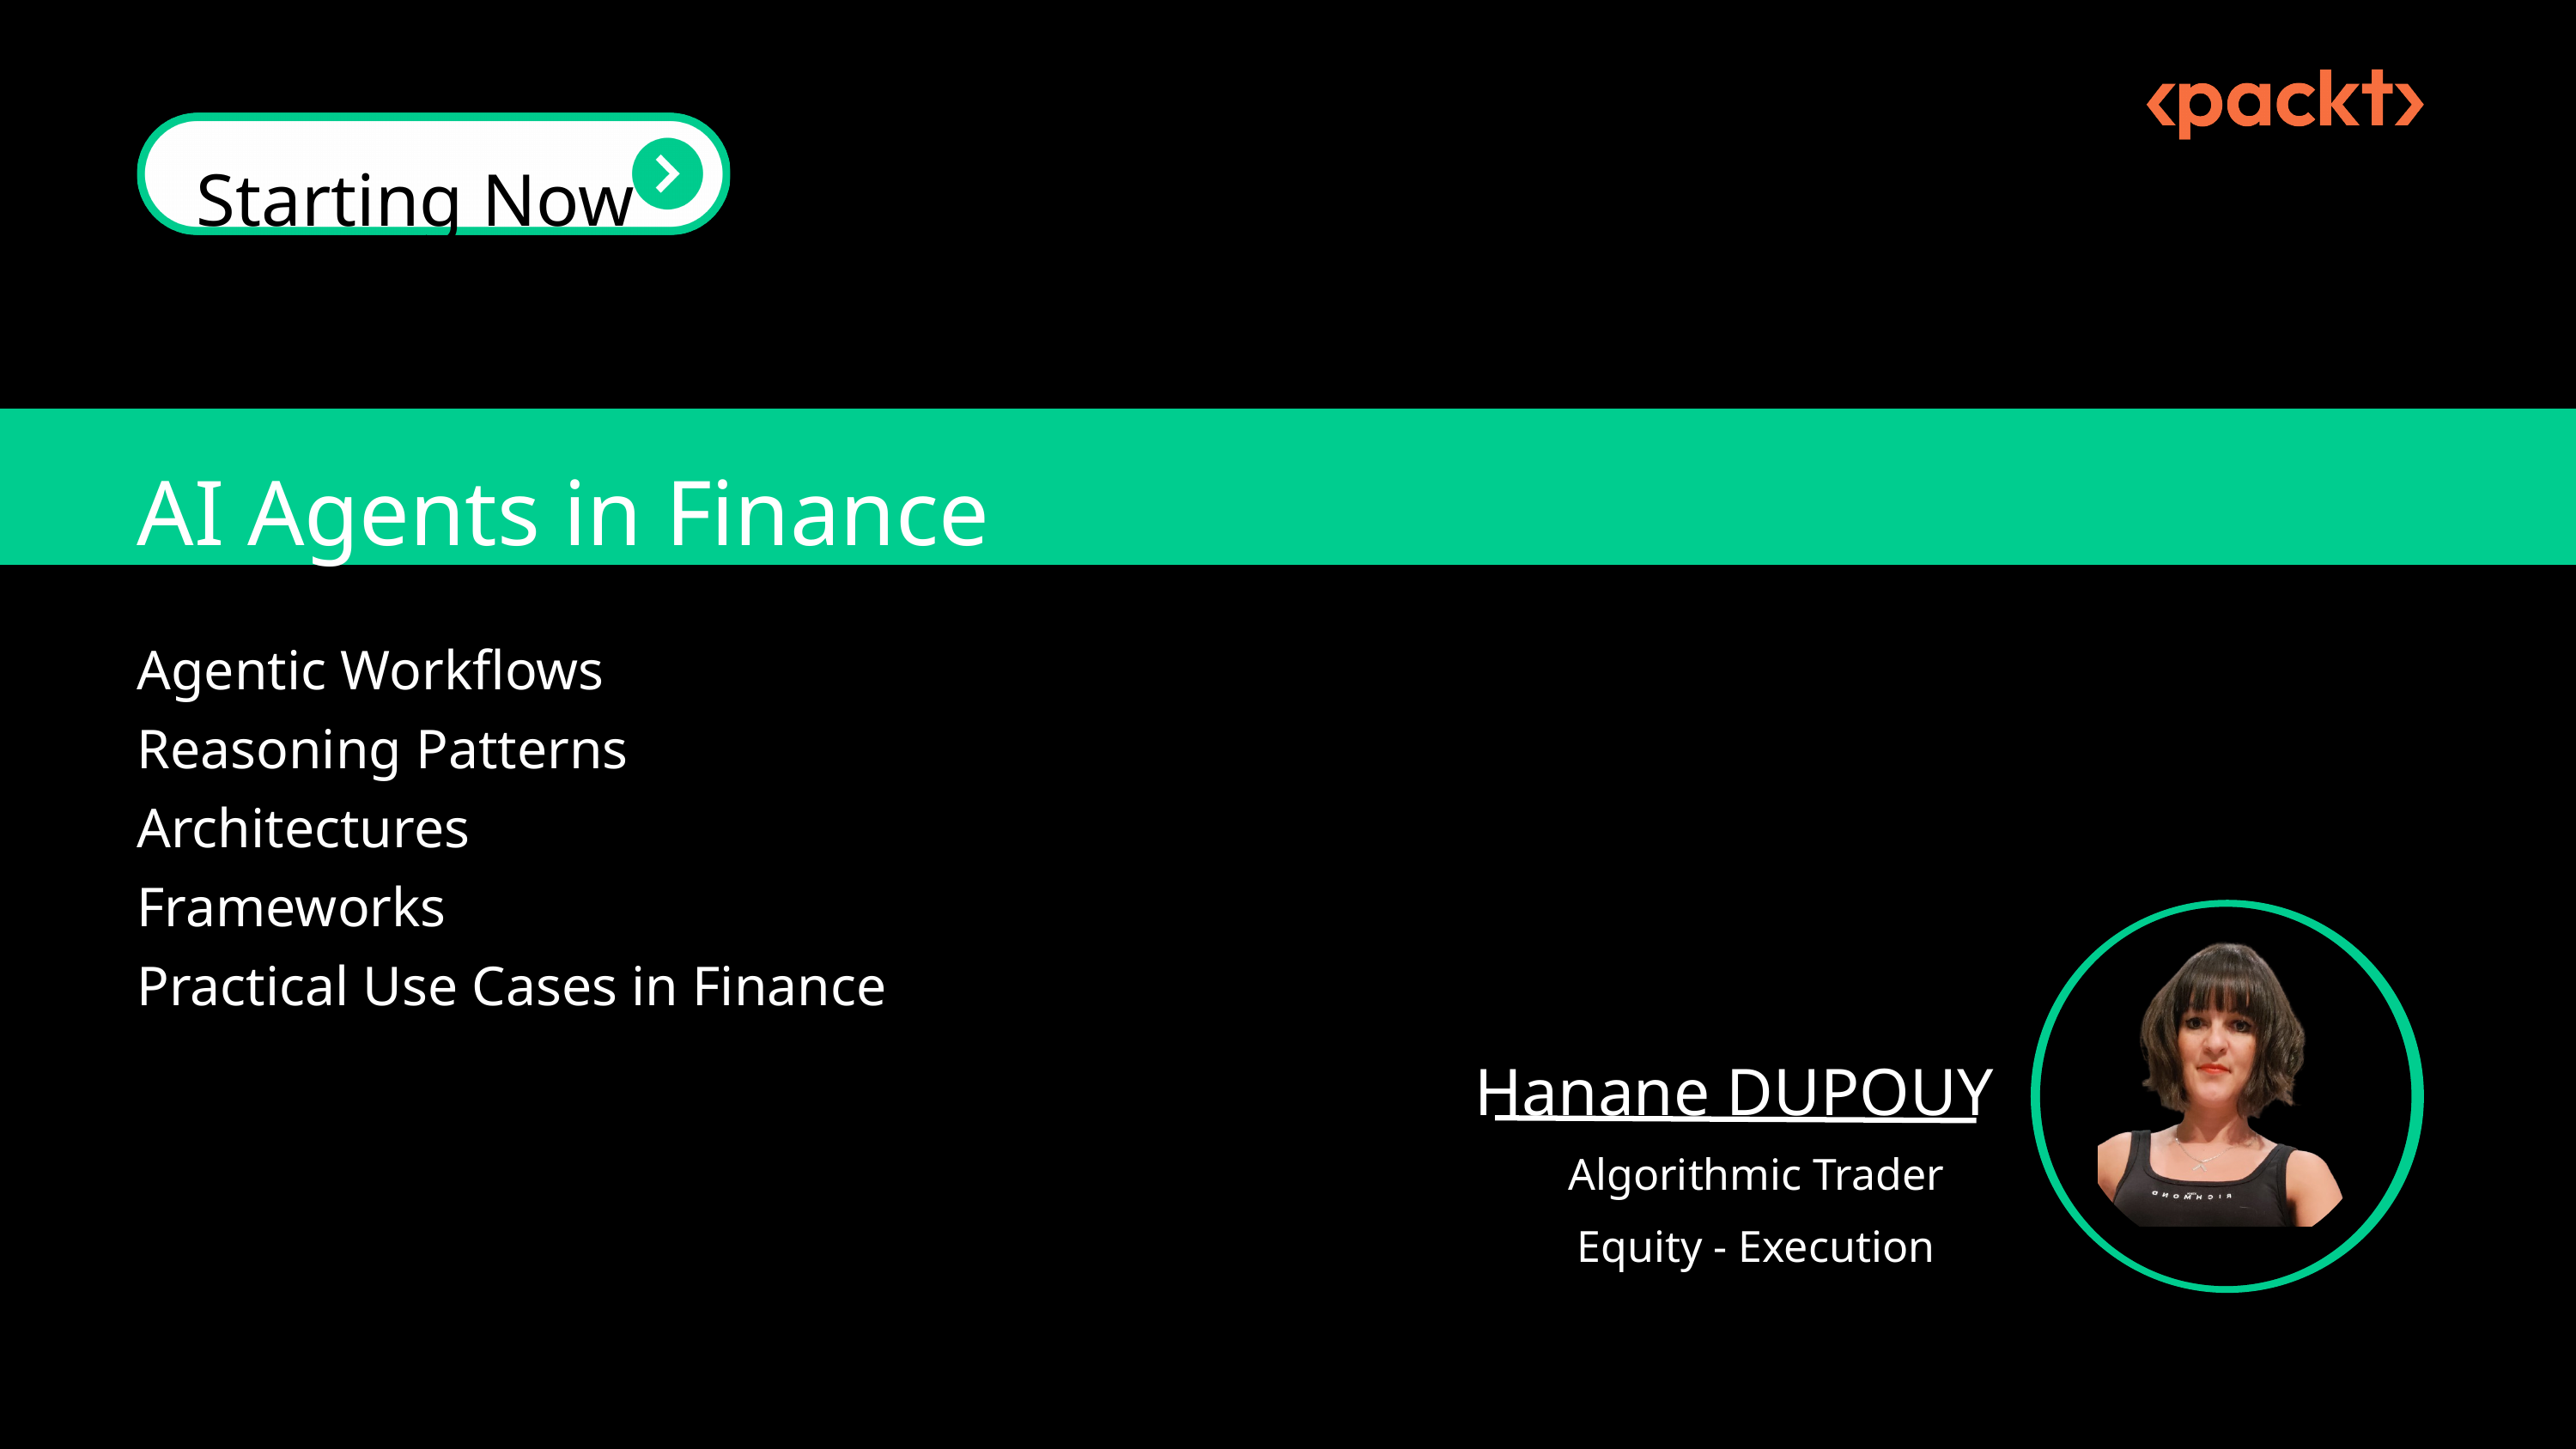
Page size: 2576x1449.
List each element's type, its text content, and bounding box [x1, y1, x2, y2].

text_box [137, 112, 731, 235]
text_box Hanane DUPOUY [1453, 1021, 2015, 1130]
text_box [2144, 44, 2432, 145]
text_box Starting Now [196, 120, 671, 241]
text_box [2030, 899, 2425, 1294]
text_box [0, 399, 2576, 566]
picture [2098, 910, 2354, 1227]
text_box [1494, 1118, 1977, 1121]
text_box Algorithmic Trader Equity - Execution [1510, 1127, 2002, 1270]
text_box Agentic Workflows Reasoning Patterns Architectures Frameworks Practical Use Cases in Finance [137, 621, 2407, 1017]
